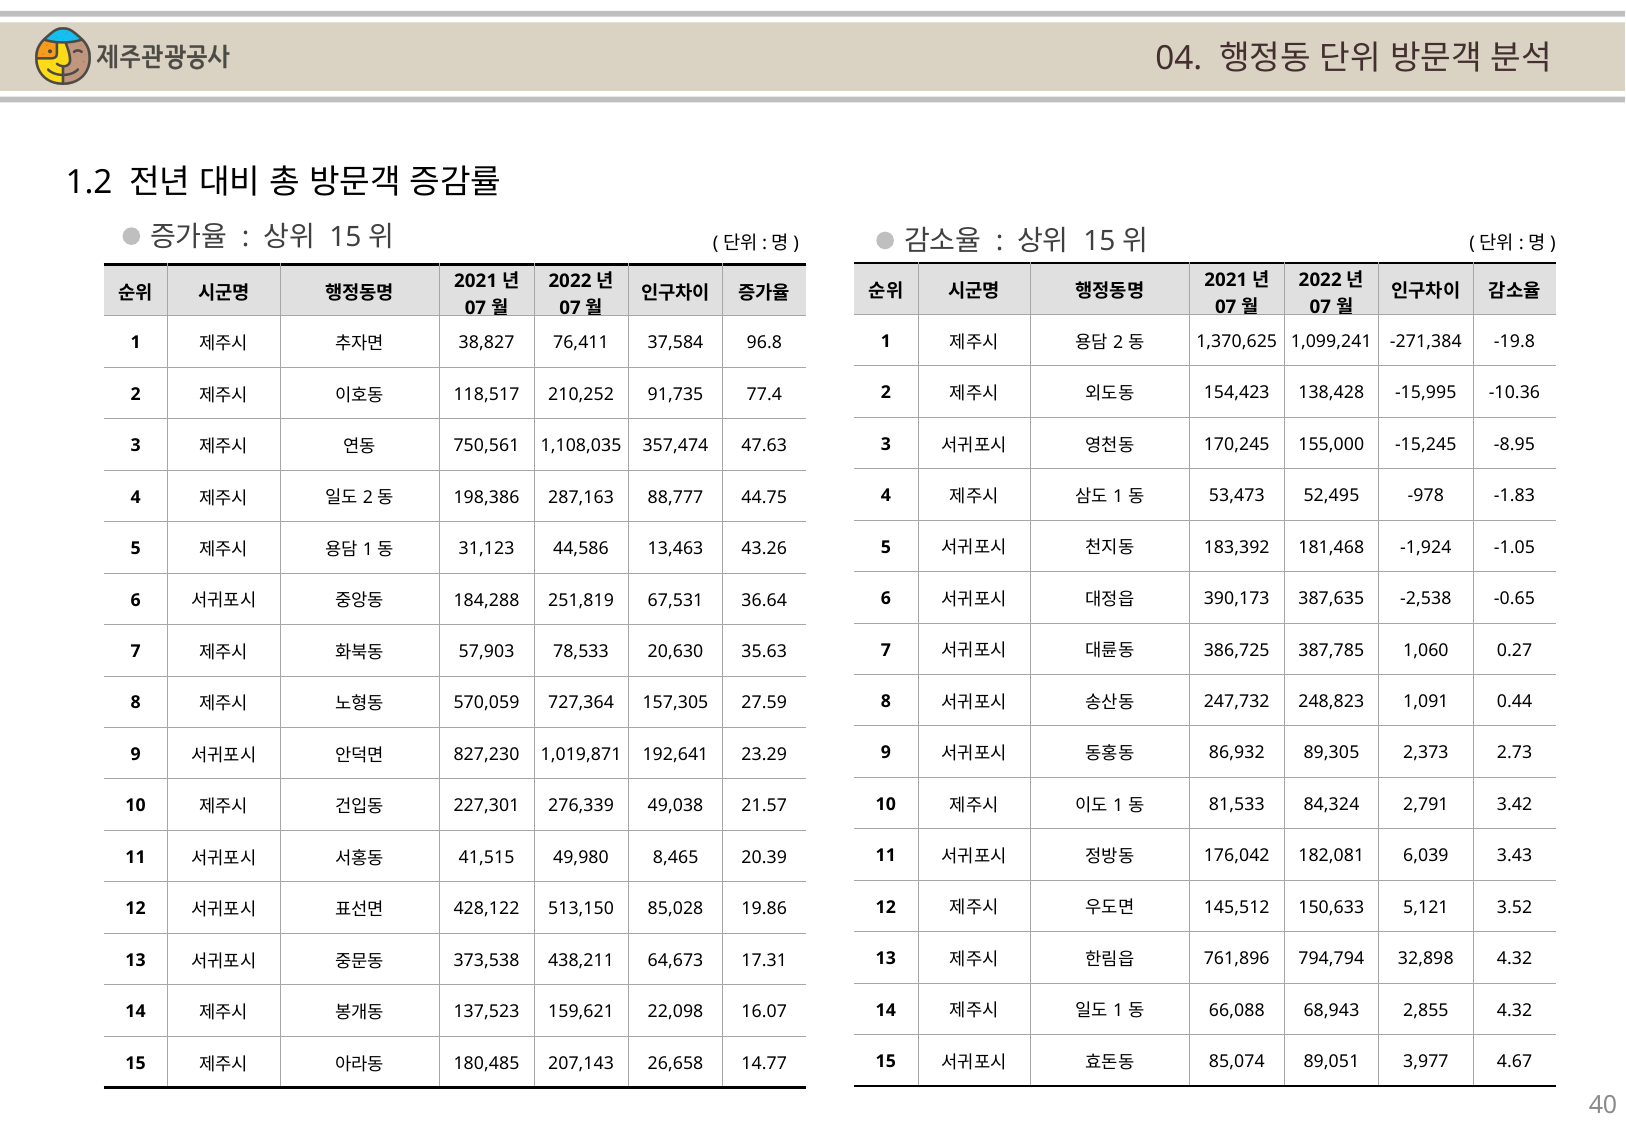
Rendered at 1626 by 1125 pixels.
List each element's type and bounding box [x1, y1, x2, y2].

table_cell [440, 882, 534, 933]
table_cell [440, 677, 534, 727]
table_cell [919, 521, 1030, 571]
table_cell [281, 574, 439, 624]
table_cell [281, 316, 439, 367]
table_cell [1379, 675, 1473, 725]
table_cell [1190, 469, 1284, 520]
table_cell [1190, 726, 1284, 777]
table_cell [919, 778, 1030, 828]
table_cell [723, 368, 806, 418]
table_cell [104, 419, 167, 470]
table_cell [1379, 726, 1473, 777]
table_cell [629, 471, 722, 521]
table_cell [440, 728, 534, 778]
table_cell [723, 728, 806, 778]
table_cell [854, 984, 918, 1034]
table_cell [535, 728, 628, 778]
table_cell [1285, 418, 1378, 468]
table_cell [281, 368, 439, 418]
table_cell [723, 574, 806, 624]
table_cell [440, 831, 534, 881]
table_cell [104, 728, 167, 778]
table_cell [281, 882, 439, 933]
table_cell [1285, 675, 1378, 725]
table_cell [629, 316, 722, 367]
table_cell [1474, 726, 1556, 777]
table_cell [104, 522, 167, 573]
table_cell [440, 985, 534, 1036]
table_cell [168, 985, 280, 1036]
table_cell [440, 1037, 534, 1086]
table_cell [535, 985, 628, 1036]
table_header [1031, 264, 1189, 314]
table_header [104, 266, 167, 315]
table_cell [629, 677, 722, 727]
table_cell [629, 985, 722, 1036]
table_cell [535, 934, 628, 984]
table_cell [1190, 624, 1284, 674]
table_cell [440, 316, 534, 367]
table_cell [168, 574, 280, 624]
table_cell [1379, 366, 1473, 417]
table_cell [104, 831, 167, 881]
table_cell [168, 882, 280, 933]
table_cell [1285, 829, 1378, 880]
table_cell [919, 572, 1030, 623]
table_cell [1474, 572, 1556, 623]
table_cell [1285, 366, 1378, 417]
table_cell [854, 675, 918, 725]
table_cell [1031, 1035, 1189, 1085]
table_cell [535, 574, 628, 624]
table_cell [440, 471, 534, 521]
table_cell [723, 419, 806, 470]
table_cell [168, 419, 280, 470]
table_cell [535, 882, 628, 933]
table_cell [919, 624, 1030, 674]
table_cell [104, 625, 167, 676]
table_cell [440, 368, 534, 418]
table_header [281, 266, 439, 315]
table_header [1285, 264, 1378, 314]
table_cell [535, 316, 628, 367]
text_box [1042, 28, 1595, 84]
table_cell [535, 471, 628, 521]
table_cell [919, 932, 1030, 983]
table_cell [629, 368, 722, 418]
table_cell [1474, 932, 1556, 983]
table_cell [629, 574, 722, 624]
table_cell [854, 469, 918, 520]
table_cell [854, 624, 918, 674]
table_cell [1031, 624, 1189, 674]
table_cell [1285, 521, 1378, 571]
table_cell [723, 522, 806, 573]
table_cell [1474, 881, 1556, 931]
table_cell [440, 625, 534, 676]
table_cell [535, 779, 628, 830]
table_cell [1031, 366, 1189, 417]
table_cell [1190, 778, 1284, 828]
table_cell [1474, 366, 1556, 417]
table_cell [1031, 778, 1189, 828]
table_cell [1285, 624, 1378, 674]
table_cell [919, 366, 1030, 417]
table_cell [1190, 675, 1284, 725]
table_cell [919, 1035, 1030, 1085]
table_cell [1031, 572, 1189, 623]
table_cell [723, 316, 806, 367]
table_cell [440, 522, 534, 573]
table_cell [854, 572, 918, 623]
table_cell [723, 934, 806, 984]
table_cell [104, 1037, 167, 1086]
table_cell [854, 315, 918, 365]
table_cell [1190, 881, 1284, 931]
table_cell [1285, 572, 1378, 623]
table_cell [723, 1037, 806, 1086]
table_header [854, 264, 918, 314]
table_cell [104, 368, 167, 418]
table_header [723, 266, 806, 315]
text_box [121, 210, 409, 260]
table_header [440, 266, 534, 315]
table_cell [281, 1037, 439, 1086]
table_cell [281, 728, 439, 778]
table_cell [104, 985, 167, 1036]
picture [31, 26, 232, 87]
table_cell [1285, 984, 1378, 1034]
table_cell [281, 779, 439, 830]
table_cell [1190, 572, 1284, 623]
table_cell [1474, 829, 1556, 880]
table_cell [440, 934, 534, 984]
text_box [875, 215, 1163, 264]
table_header [535, 266, 628, 315]
table_cell [1474, 624, 1556, 674]
table_cell [919, 418, 1030, 468]
table_cell [1031, 984, 1189, 1034]
table_cell [535, 368, 628, 418]
table_cell [440, 419, 534, 470]
slide_number [1251, 1063, 1618, 1123]
table_cell [281, 677, 439, 727]
table_cell [440, 574, 534, 624]
table_cell [1285, 469, 1378, 520]
table_cell [1285, 778, 1378, 828]
table_header [1474, 264, 1556, 314]
table_cell [104, 574, 167, 624]
table_cell [1474, 469, 1556, 520]
table_cell [168, 522, 280, 573]
table_cell [1285, 881, 1378, 931]
table_cell [281, 419, 439, 470]
table_cell [629, 728, 722, 778]
table_cell [440, 779, 534, 830]
table_cell [1285, 726, 1378, 777]
table_cell [281, 625, 439, 676]
table_cell [168, 831, 280, 881]
table_cell [1474, 984, 1556, 1034]
table_cell [535, 419, 628, 470]
table_cell [1190, 984, 1284, 1034]
table_cell [629, 522, 722, 573]
table_cell [104, 934, 167, 984]
table_cell [629, 419, 722, 470]
table_cell [104, 316, 167, 367]
table_cell [535, 1037, 628, 1086]
table_cell [919, 469, 1030, 520]
table_cell [1031, 521, 1189, 571]
table_cell [629, 779, 722, 830]
text_box [698, 223, 814, 261]
table_cell [1190, 521, 1284, 571]
table_cell [1285, 315, 1378, 365]
table_cell [629, 882, 722, 933]
table_cell [1474, 675, 1556, 725]
text_box [1454, 223, 1571, 261]
table_cell [168, 934, 280, 984]
table_cell [168, 316, 280, 367]
table_cell [1285, 932, 1378, 983]
table_cell [1190, 1035, 1284, 1085]
table_cell [1474, 1035, 1556, 1063]
table_cell [854, 1035, 918, 1085]
table_cell [1379, 469, 1473, 520]
table_header [919, 264, 1030, 314]
table_header [1379, 264, 1473, 314]
table_cell [1474, 315, 1556, 365]
table_cell [1190, 829, 1284, 880]
table_cell [723, 882, 806, 933]
table_cell [1474, 521, 1556, 571]
table_cell [1379, 521, 1473, 571]
table_cell [854, 366, 918, 417]
table_cell [854, 726, 918, 777]
table_cell [919, 726, 1030, 777]
table_cell [1379, 1035, 1473, 1063]
table_cell [1031, 469, 1189, 520]
table_cell [281, 471, 439, 521]
table_cell [1031, 675, 1189, 725]
table_cell [629, 934, 722, 984]
table_cell [723, 625, 806, 676]
table_cell [1474, 778, 1556, 828]
table_cell [168, 368, 280, 418]
table_cell [1379, 418, 1473, 468]
table_cell [168, 677, 280, 727]
table_header [1190, 264, 1284, 314]
table_cell [919, 315, 1030, 365]
table_cell [104, 471, 167, 521]
table_cell [1379, 829, 1473, 880]
table_cell [104, 779, 167, 830]
table_cell [1379, 778, 1473, 828]
table_cell [281, 831, 439, 881]
table_cell [535, 625, 628, 676]
table_cell [1285, 1035, 1378, 1063]
table_cell [723, 471, 806, 521]
table_cell [1031, 829, 1189, 880]
table_cell [919, 675, 1030, 725]
table_cell [1031, 418, 1189, 468]
table_cell [854, 829, 918, 880]
table_cell [104, 677, 167, 727]
table_cell [1190, 418, 1284, 468]
table_cell [535, 522, 628, 573]
table_cell [1379, 881, 1473, 931]
table_cell [1031, 726, 1189, 777]
table_cell [1379, 984, 1473, 1034]
table_header [629, 266, 722, 315]
table_header [168, 266, 280, 315]
table_cell [919, 984, 1030, 1034]
table_cell [629, 831, 722, 881]
table_cell [535, 831, 628, 881]
table_cell [629, 625, 722, 676]
table_cell [281, 985, 439, 1036]
table_cell [281, 522, 439, 573]
table_cell [168, 625, 280, 676]
text_box [50, 152, 1144, 208]
table_cell [919, 881, 1030, 931]
table_cell [854, 778, 918, 828]
table_cell [168, 728, 280, 778]
table_cell [1031, 932, 1189, 983]
table_cell [723, 677, 806, 727]
table_cell [1190, 366, 1284, 417]
table_cell [854, 881, 918, 931]
table_cell [1379, 932, 1473, 983]
table_cell [1379, 624, 1473, 674]
table_cell [168, 779, 280, 830]
table_cell [854, 932, 918, 983]
table_cell [919, 829, 1030, 880]
table_cell [1031, 881, 1189, 931]
table_cell [104, 882, 167, 933]
table_cell [1190, 315, 1284, 365]
table_cell [1379, 315, 1473, 365]
table_cell [535, 677, 628, 727]
table_cell [723, 985, 806, 1036]
table_cell [854, 418, 918, 468]
table_cell [629, 1037, 722, 1086]
table_cell [723, 779, 806, 830]
table_cell [281, 934, 439, 984]
table_cell [1474, 418, 1556, 468]
table_cell [168, 471, 280, 521]
table_cell [854, 521, 918, 571]
table_cell [723, 831, 806, 881]
table_cell [1190, 932, 1284, 983]
table_cell [1031, 315, 1189, 365]
table_cell [168, 1037, 280, 1086]
table_cell [1379, 572, 1473, 623]
